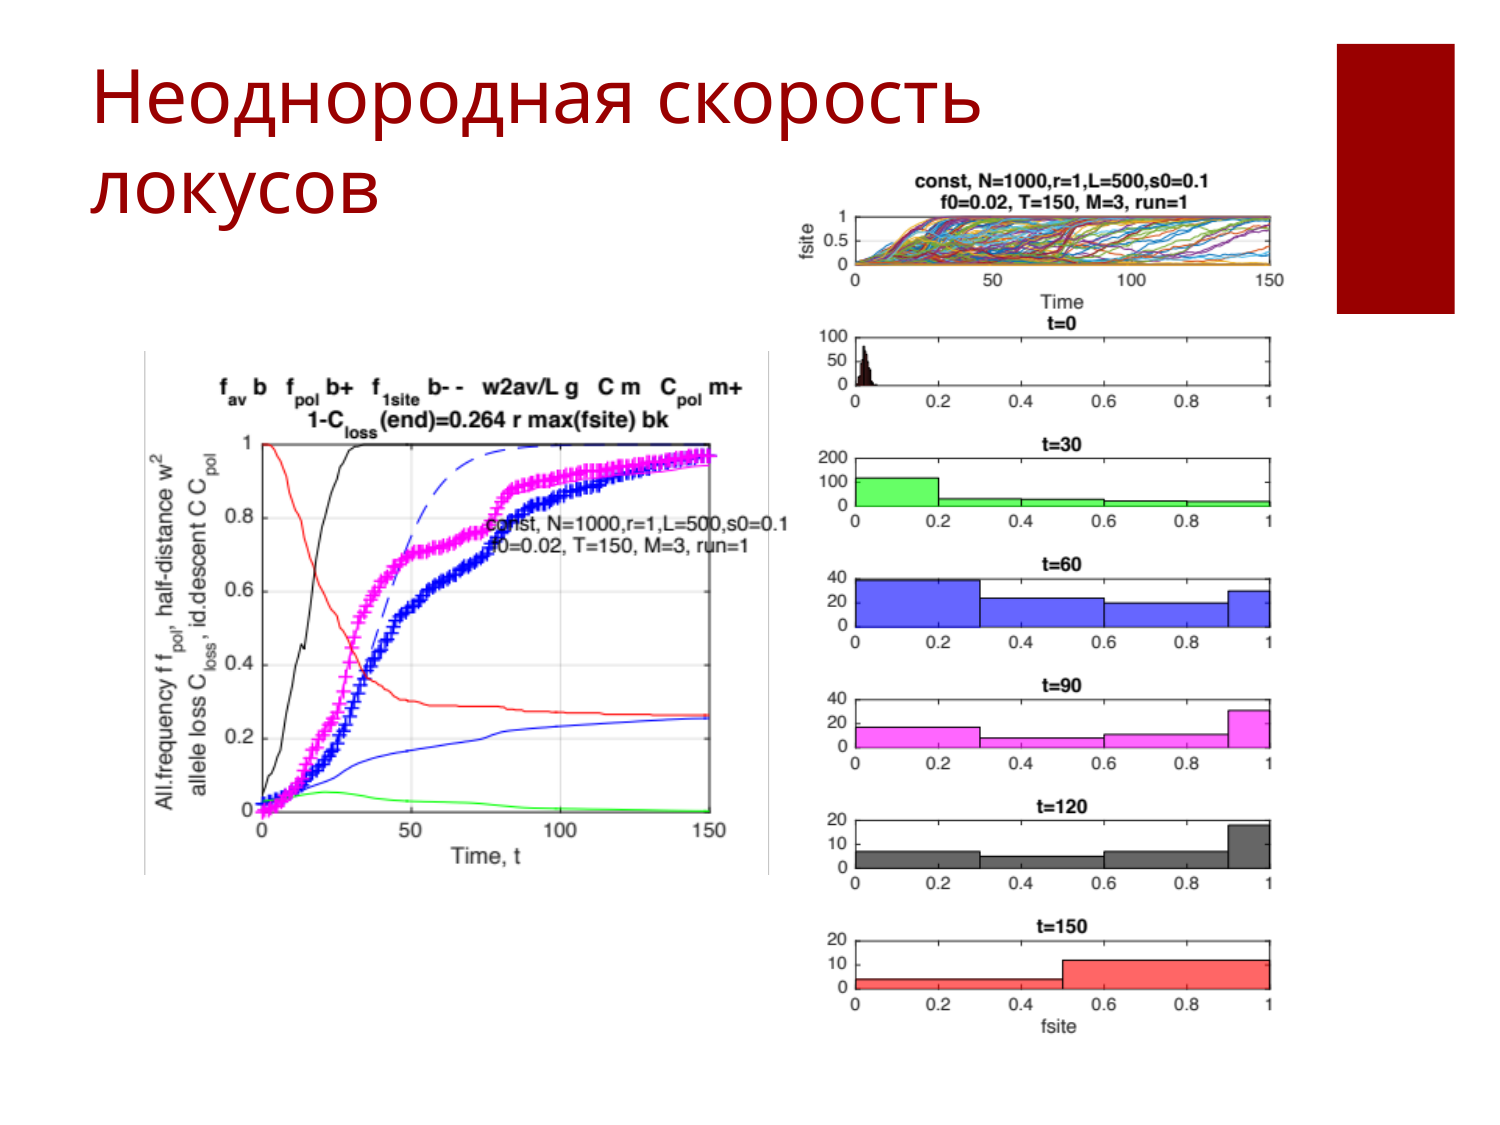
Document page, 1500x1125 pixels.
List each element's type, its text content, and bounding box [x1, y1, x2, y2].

picture [128, 149, 1303, 1043]
title Неоднородная скорость локусов [75, 48, 1143, 237]
